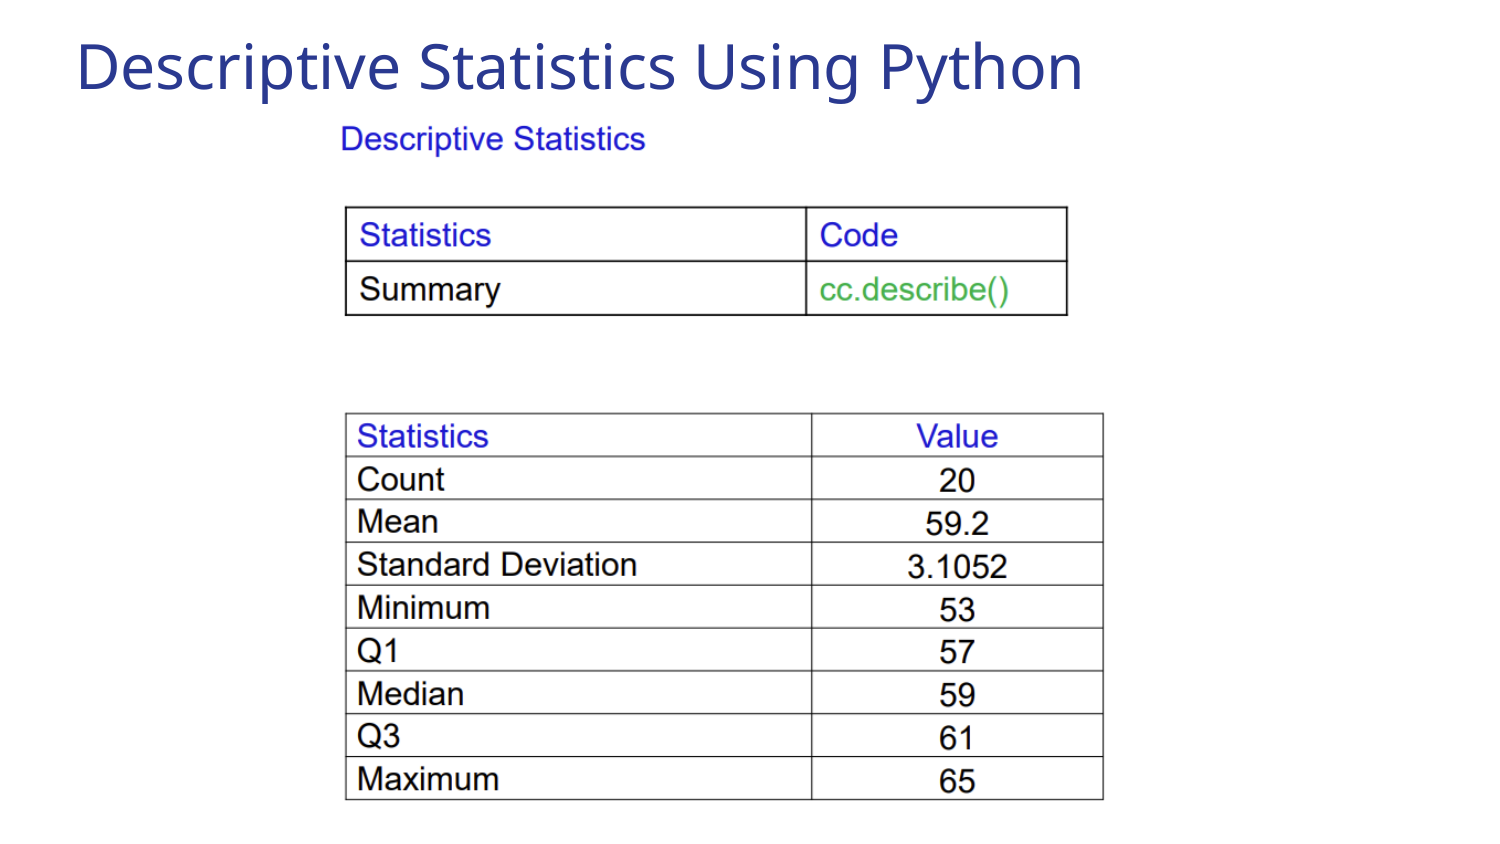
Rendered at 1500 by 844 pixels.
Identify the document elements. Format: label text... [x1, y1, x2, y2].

title Descriptive Statistics Using Python [75, 0, 1425, 103]
picture [335, 116, 1108, 809]
